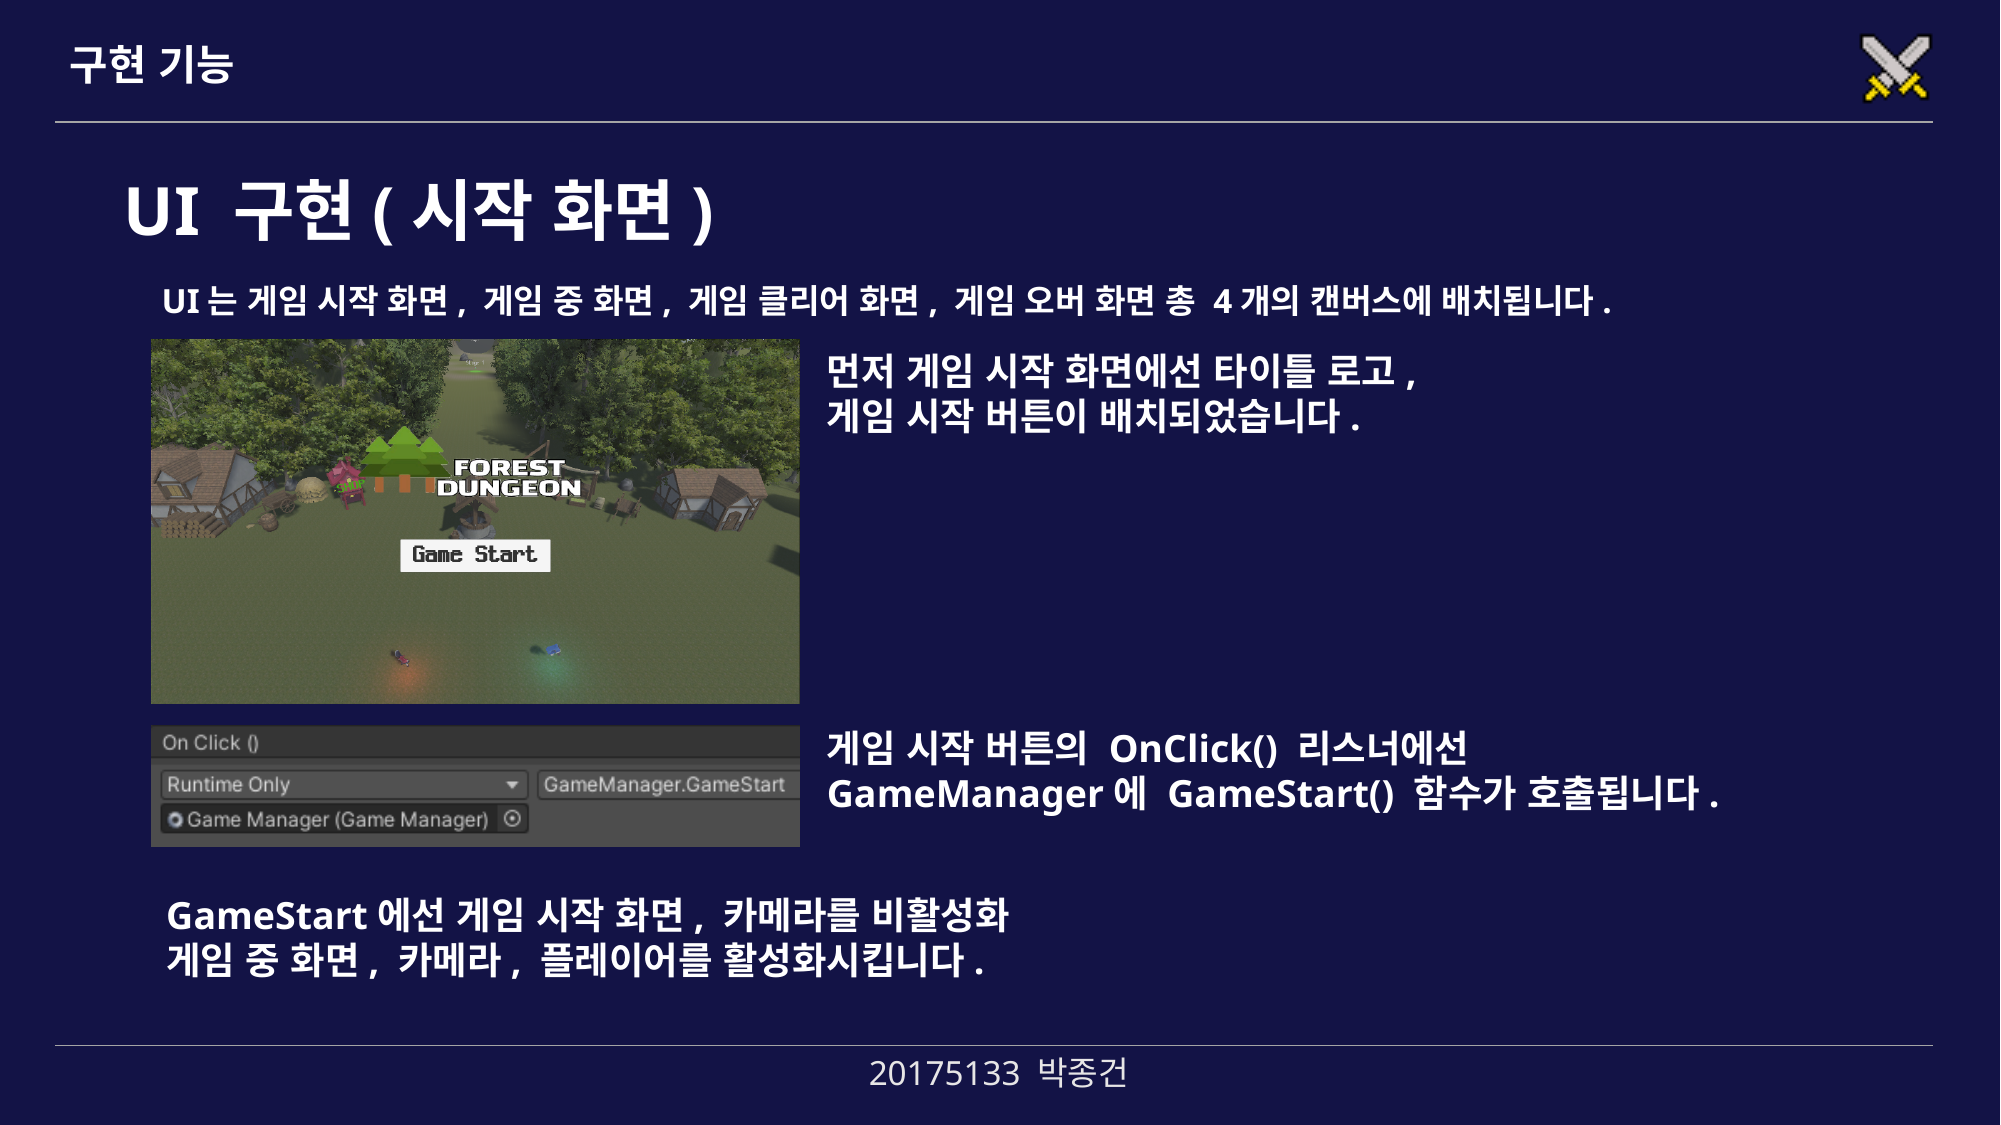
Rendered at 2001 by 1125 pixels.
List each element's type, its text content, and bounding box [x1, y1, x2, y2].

picture [151, 725, 800, 847]
text_box 먼저 게임 시작 화면에선 타이틀 로고, 게임 시작 버튼이 배치되었습니다. [812, 340, 1903, 446]
text_box GameStart에선 게임 시작 화면, 카메라를 비활성화 게임 중 화면, 카메라, 플레이어를 활성화시킵니다. [151, 884, 1242, 990]
text_box UI는 게임 시작 화면, 게임 중 화면, 게임 클리어 화면, 게임 오버 화면 총 4개의 캔버스에 배치됩니다. [146, 272, 1903, 328]
text_box 구현 기능 [55, 31, 1787, 96]
picture [151, 339, 800, 704]
picture [1849, 23, 1945, 119]
text_box 20175133 박종건 [853, 1049, 1147, 1125]
text_box UI 구현(시작 화면) [108, 161, 1147, 256]
text_box 게임 시작 버튼의 OnClick() 리스너에선 GameManager에 GameStart() 함수가 호출됩니다. [812, 717, 1903, 823]
